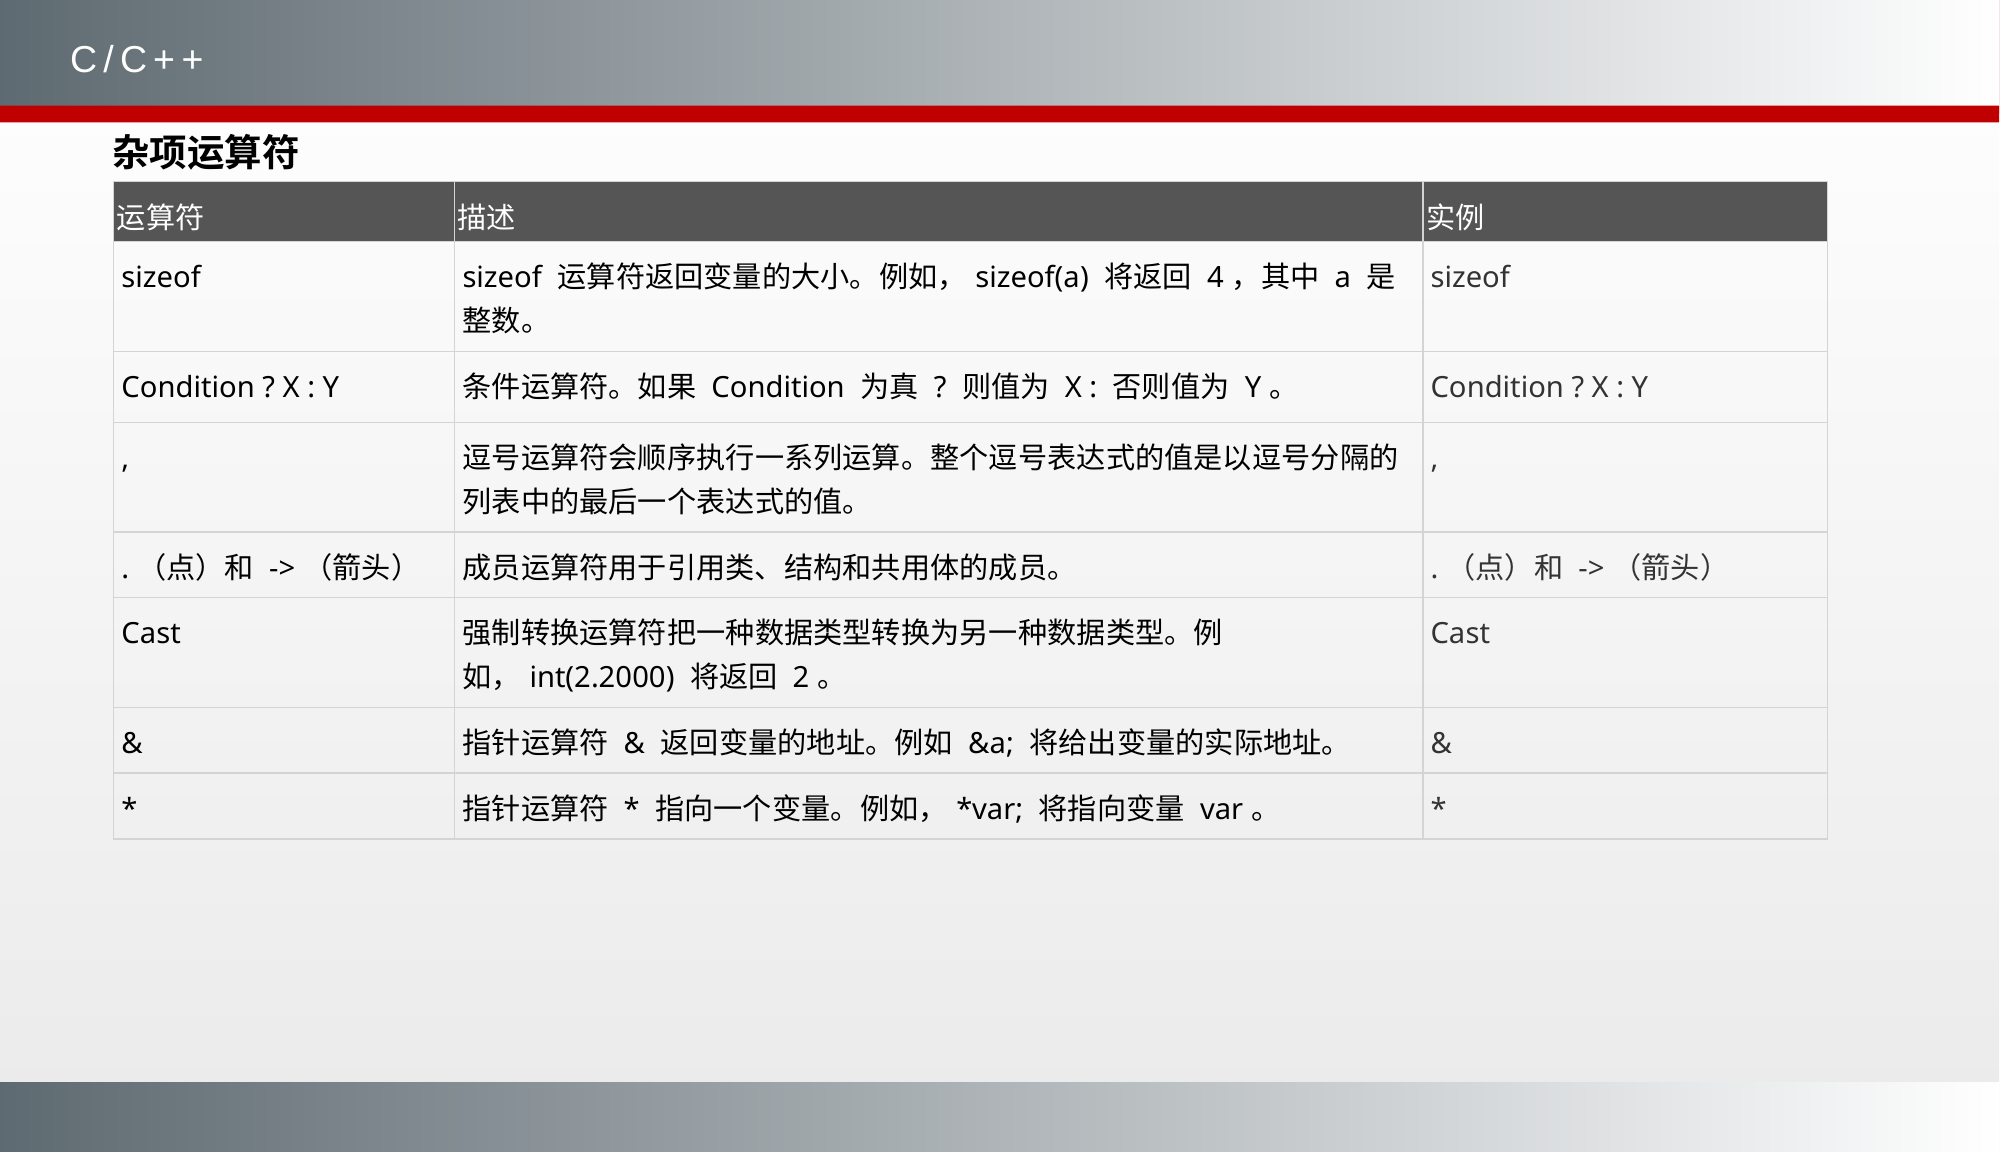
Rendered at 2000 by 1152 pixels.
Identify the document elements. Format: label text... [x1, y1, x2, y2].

text_box 杂项运算符 [97, 121, 764, 181]
table_header 描述 [455, 182, 1422, 241]
table_cell sizeof [114, 242, 454, 351]
table_header 运算符 [114, 182, 454, 241]
text_box C/C++ [55, 28, 1921, 88]
table_cell 条件运算符。如果 Condition 为真 ? 则值为 X : 否则值为 Y。 [455, 352, 1422, 422]
table_cell sizeof [1424, 242, 1827, 351]
table_cell sizeof 运算符返回变量的大小。例如，sizeof(a) 将返回 4，其中 a 是整数。 [455, 242, 1422, 351]
table_cell 成员运算符用于引用类、结构和共用体的成员。 [455, 533, 1422, 597]
table_cell 逗号运算符会顺序执行一系列运算。整个逗号表达式的值是以逗号分隔的列表中的最后一个表达式的值。 [455, 423, 1422, 531]
table_cell & [114, 708, 454, 772]
table_cell Condition ? X : Y [114, 352, 454, 422]
table_cell & [1424, 708, 1827, 772]
table_cell .（点）和 ->（箭头） [1424, 533, 1827, 597]
table_cell , [114, 423, 454, 531]
table_cell 指针运算符 & 返回变量的地址。例如 &a; 将给出变量的实际地址。 [455, 708, 1422, 772]
table_cell Cast [1424, 598, 1827, 707]
table_cell * [114, 774, 454, 838]
table_cell 强制转换运算符把一种数据类型转换为另一种数据类型。例如，int(2.2000) 将返回 2。 [455, 598, 1422, 707]
table_cell * [1424, 774, 1827, 838]
table_cell .（点）和 ->（箭头） [114, 533, 454, 597]
table_header 实例 [1424, 182, 1827, 241]
table_cell , [1424, 423, 1827, 531]
table_cell 指针运算符 * 指向一个变量。例如，*var; 将指向变量 var。 [455, 774, 1422, 838]
table_cell Condition ? X : Y [1424, 352, 1827, 422]
table_cell Cast [114, 598, 454, 707]
